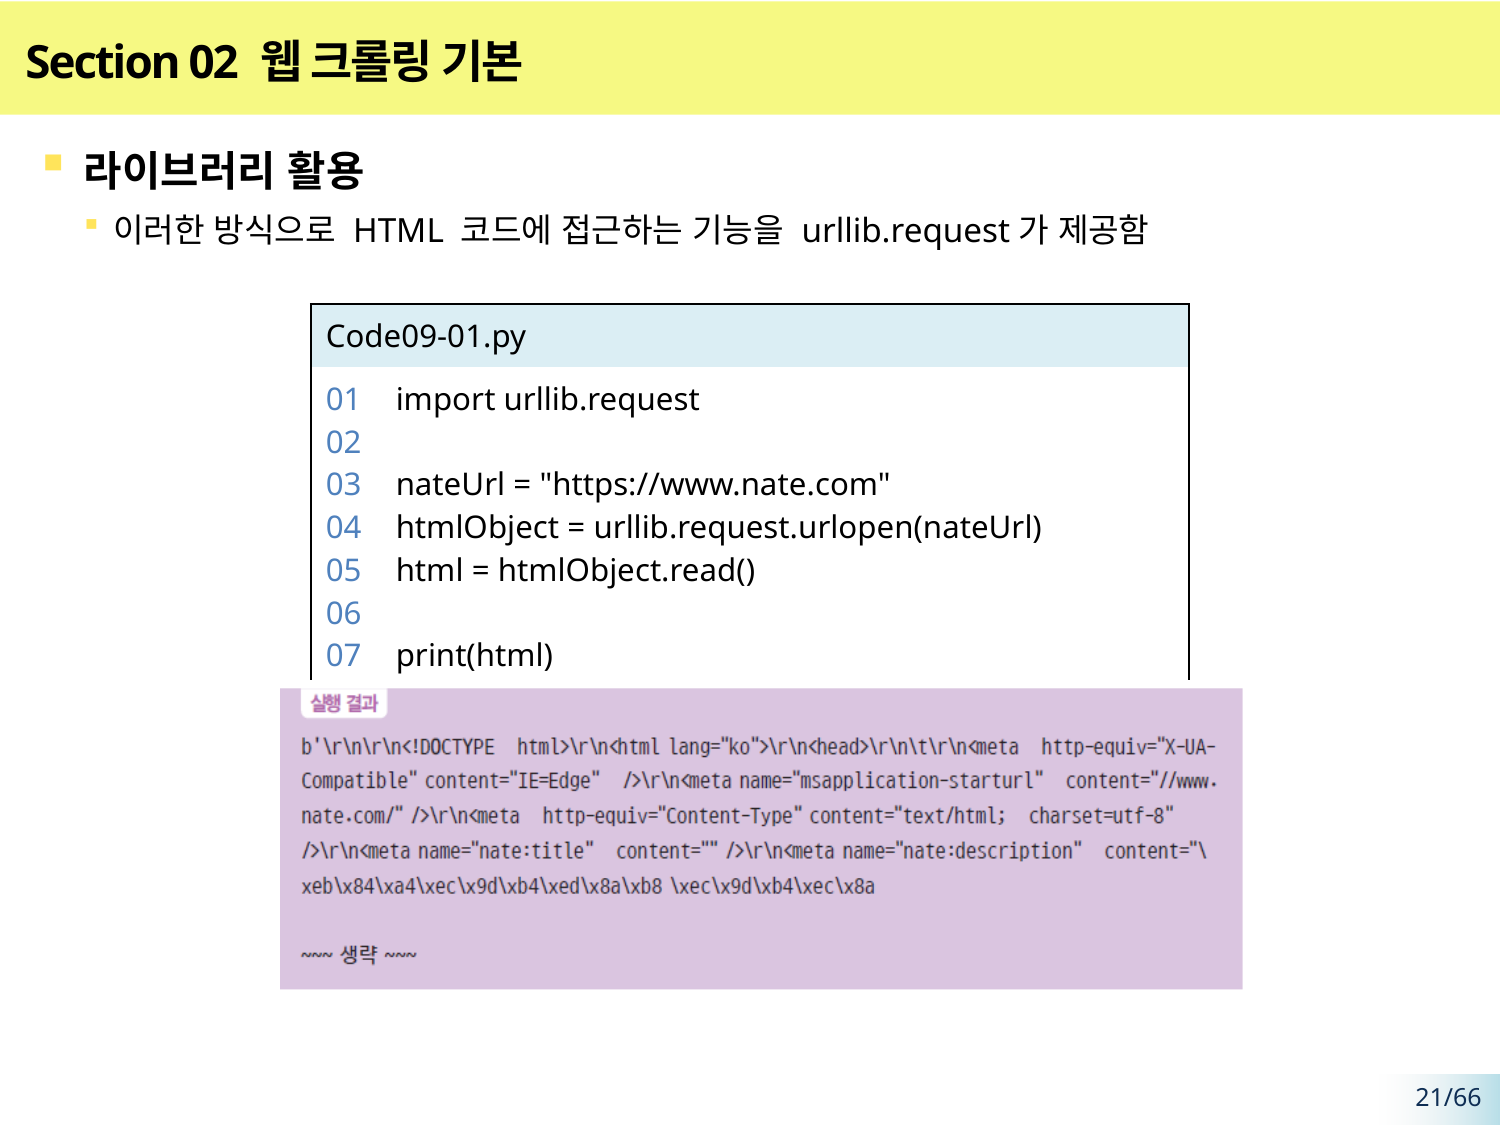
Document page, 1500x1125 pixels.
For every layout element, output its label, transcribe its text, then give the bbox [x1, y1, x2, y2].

list 라이브러리 활용 이러한 방식으로 HTML 코드에 접근하는 기능을 urllib.request가 제공함 [10, 126, 1481, 1057]
table_cell 01 02 03 04 05 06 07 [312, 367, 381, 679]
table_header Code09-01.py [312, 305, 1188, 367]
title Section 02 웹 크롤링 기본 [10, 21, 1288, 99]
table_cell import urllib.request nateUrl = "https://www.nate.com" htmlObject = urllib.request.urlopen(nateUrl) html = htmlObject.read() print(html) [381, 367, 1188, 679]
picture [280, 680, 1253, 998]
